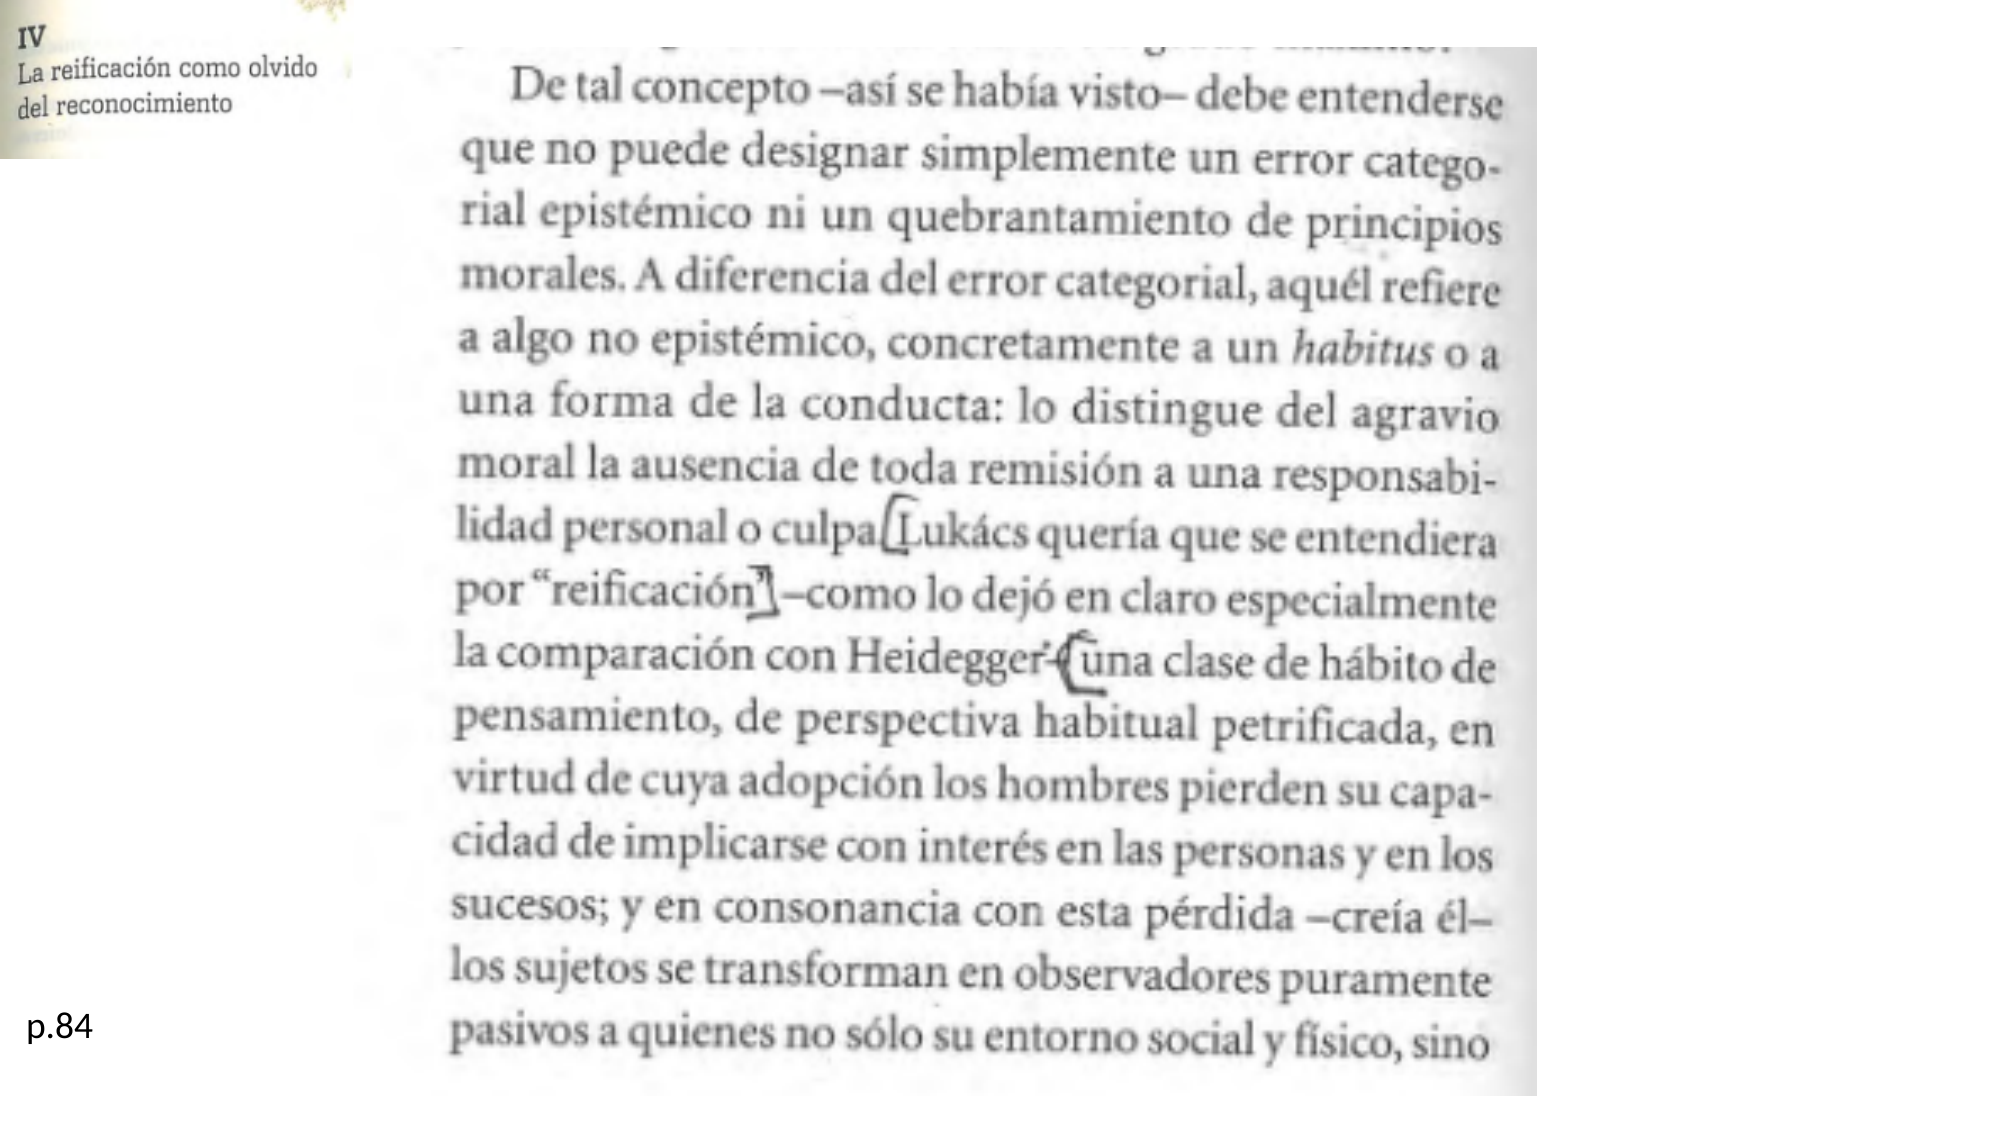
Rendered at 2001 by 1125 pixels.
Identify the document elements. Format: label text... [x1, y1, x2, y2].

text_box p.84 [11, 993, 179, 1054]
picture [0, 0, 1537, 1096]
